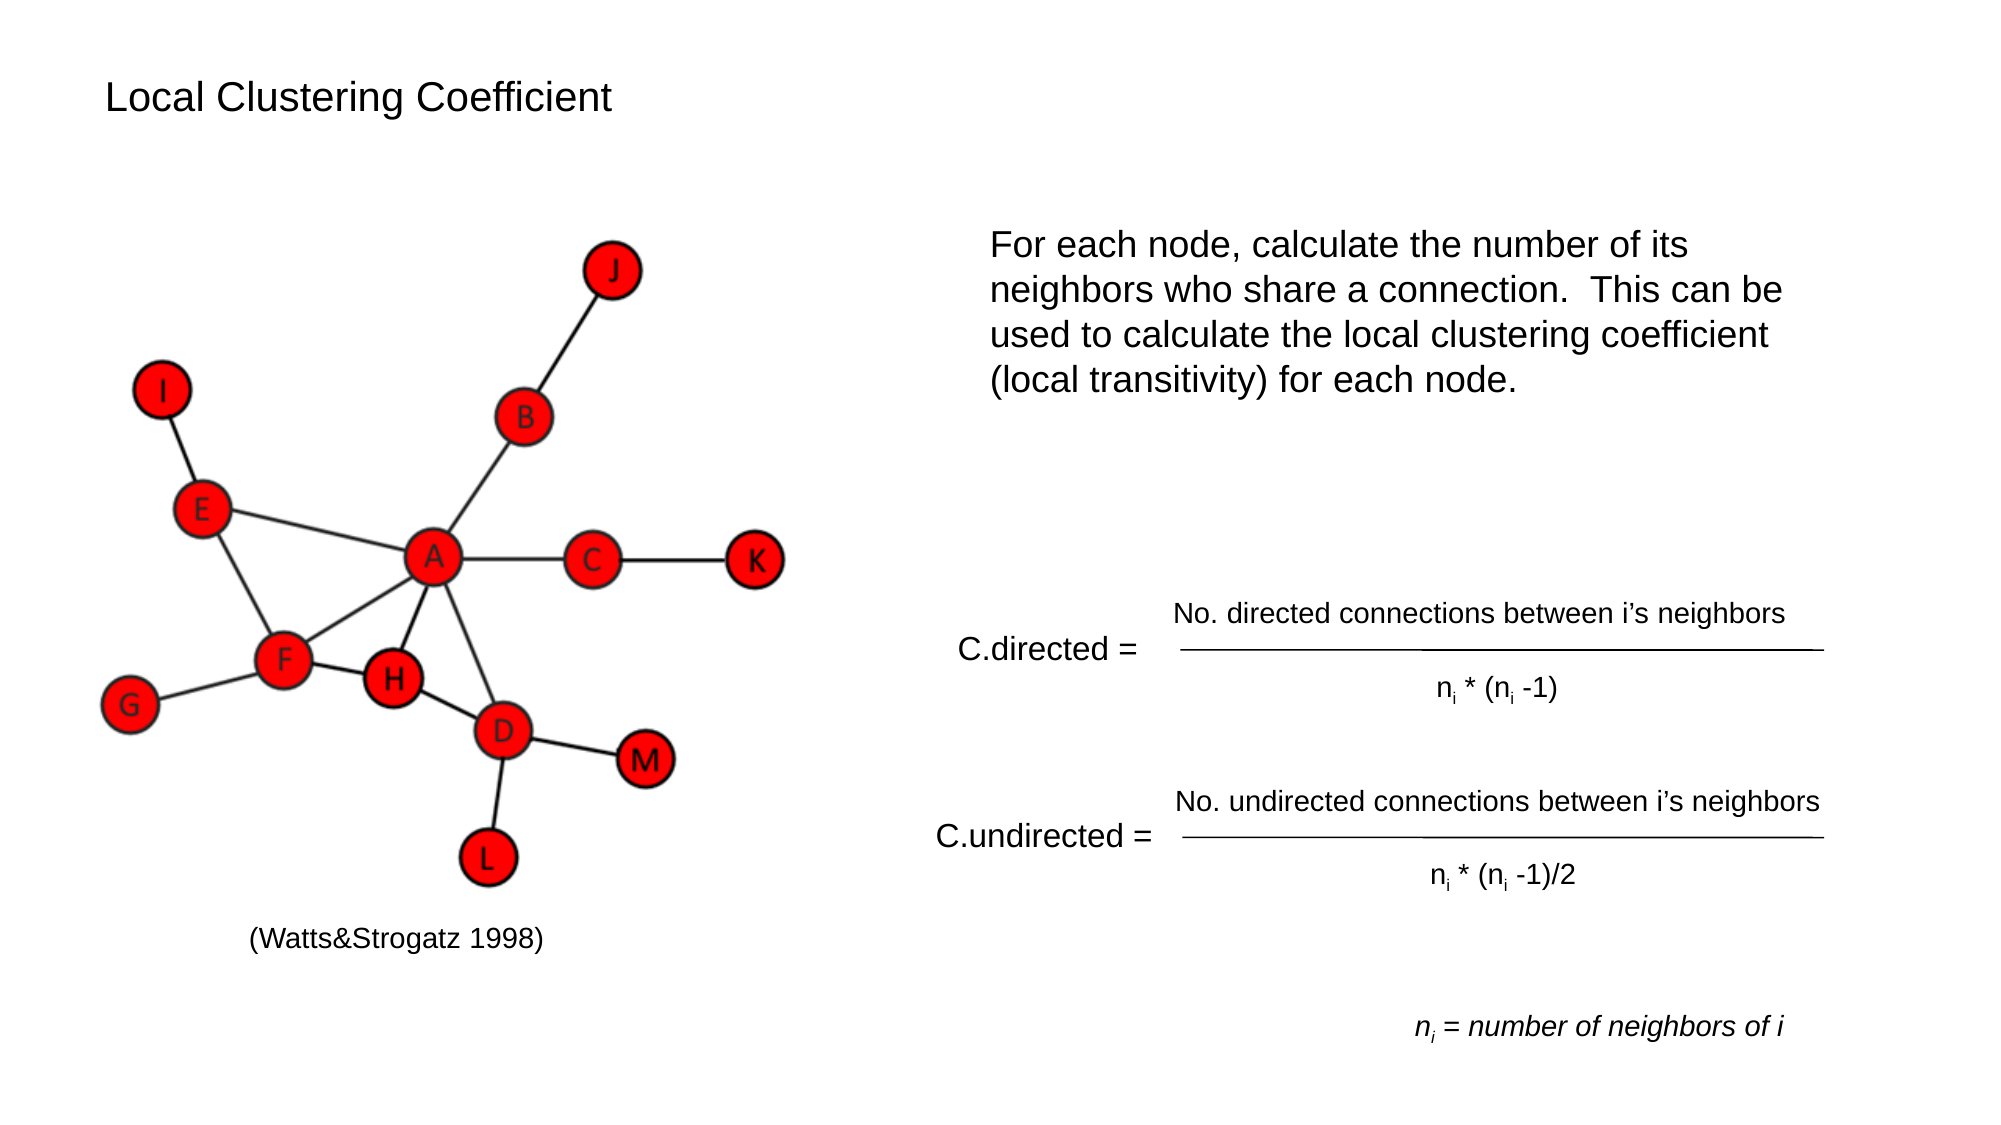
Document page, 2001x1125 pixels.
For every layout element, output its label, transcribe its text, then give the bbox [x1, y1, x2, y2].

text_box No. directed connections between i’s neighbors [1158, 587, 1802, 638]
text_box C.directed = [942, 619, 1288, 675]
text_box Local Clustering Coefficient [89, 62, 628, 128]
text_box ni * (ni -1)/2 [1415, 848, 1592, 903]
text_box No. undirected connections between i’s neighbors [1160, 774, 1837, 825]
text_box ni * (ni -1) [1421, 660, 1574, 715]
picture [50, 186, 864, 1125]
text_box ni = number of neighbors of i [1400, 999, 2000, 1054]
text_box For each node, calculate the number of its neighbors who share a connection. This can be used to calculate the local clustering coefficient (local transitivity) for each node. [975, 212, 1838, 453]
text_box C.undirected = [920, 806, 1266, 862]
